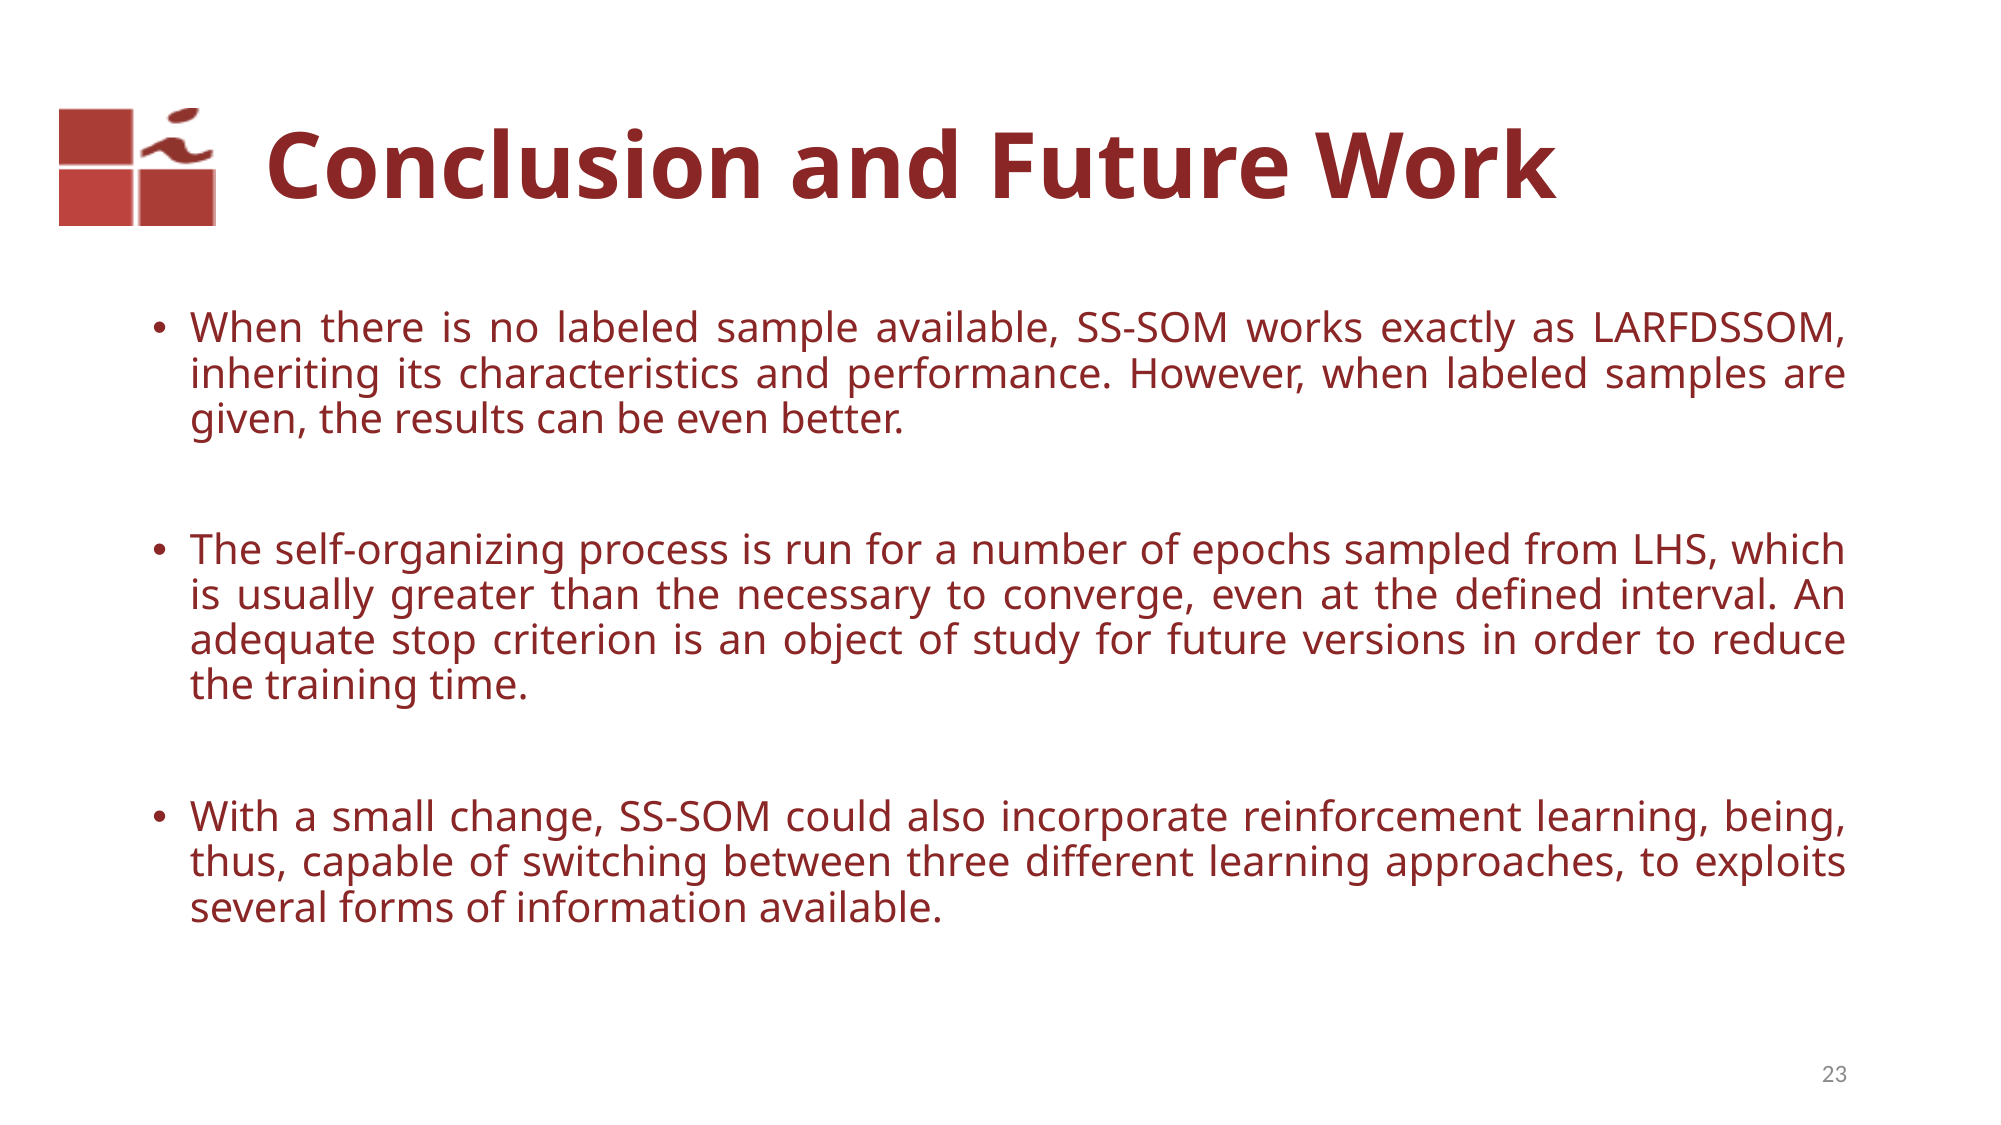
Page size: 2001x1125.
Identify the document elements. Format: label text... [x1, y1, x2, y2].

slide_number 22 [1412, 1042, 1863, 1103]
title Conclusion and Future Work [249, 59, 1863, 278]
list When there is no labeled sample available, SS-SOM works exactly as LARFDSSOM, inheriting its characteristics and performance. However, when labeled samples are given, the results can be even better. The self-organizing process is run for a number of epochs sampled from LHS, which is usually greater than the necessary to converge, even at the deﬁned interval. An adequate stop criterion is an object of study for future versions in order to reduce the training time. With a small change, SS-SOM could also incorporate reinforcement learning, being, thus, capable of switching between three different learning approaches, to exploits several forms of information available. [137, 299, 1863, 1014]
picture [59, 108, 216, 226]
